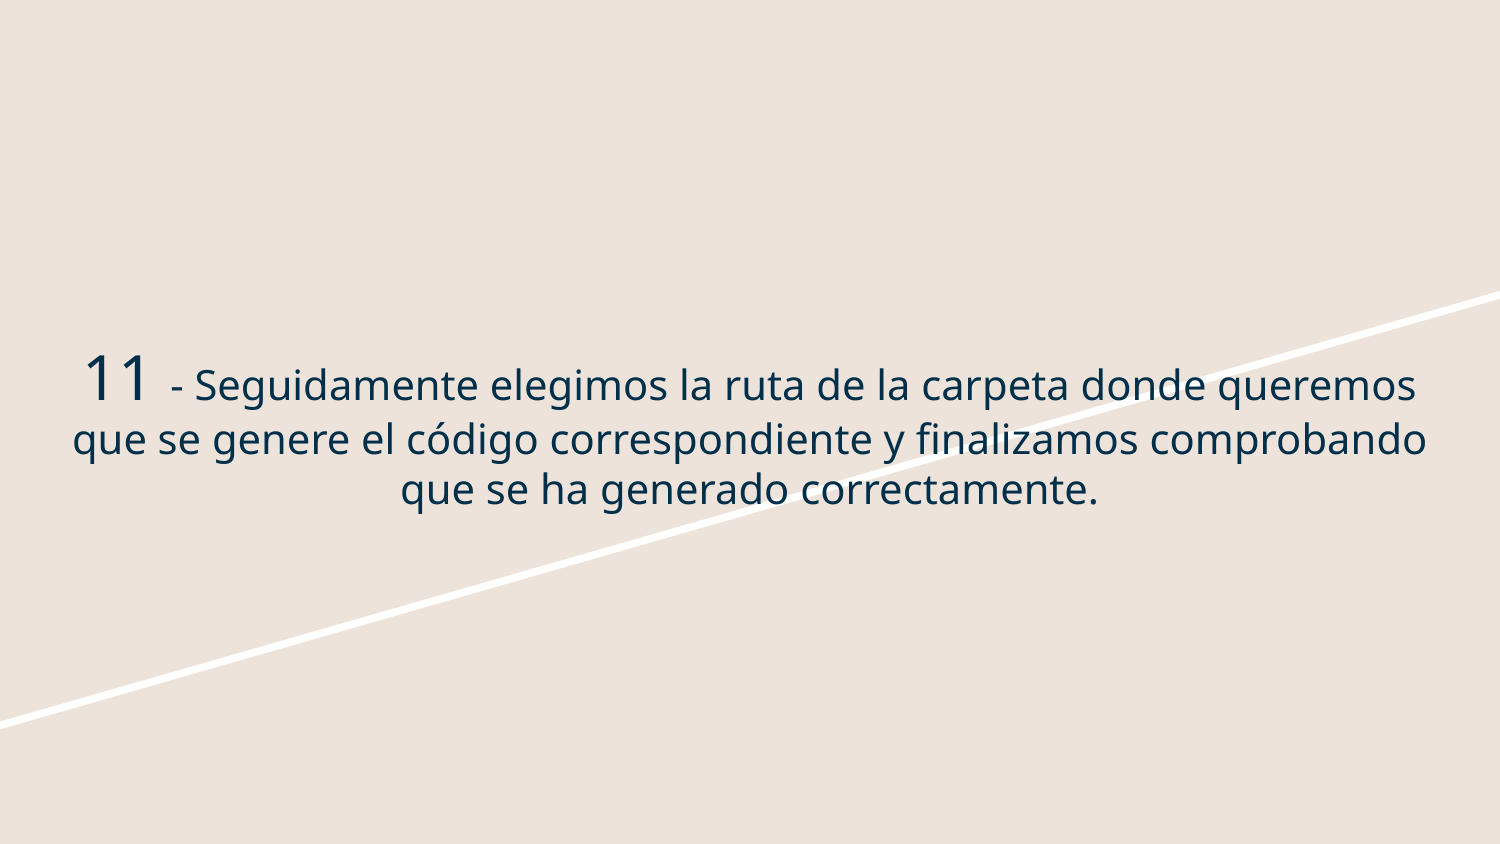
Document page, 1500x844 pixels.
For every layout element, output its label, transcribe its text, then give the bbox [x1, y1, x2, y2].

title 11 - Seguidamente elegimos la ruta de la carpeta donde queremos que se genere el código correspondiente y finalizamos comprobando que se ha generado correctamente. [51, 88, 1449, 763]
